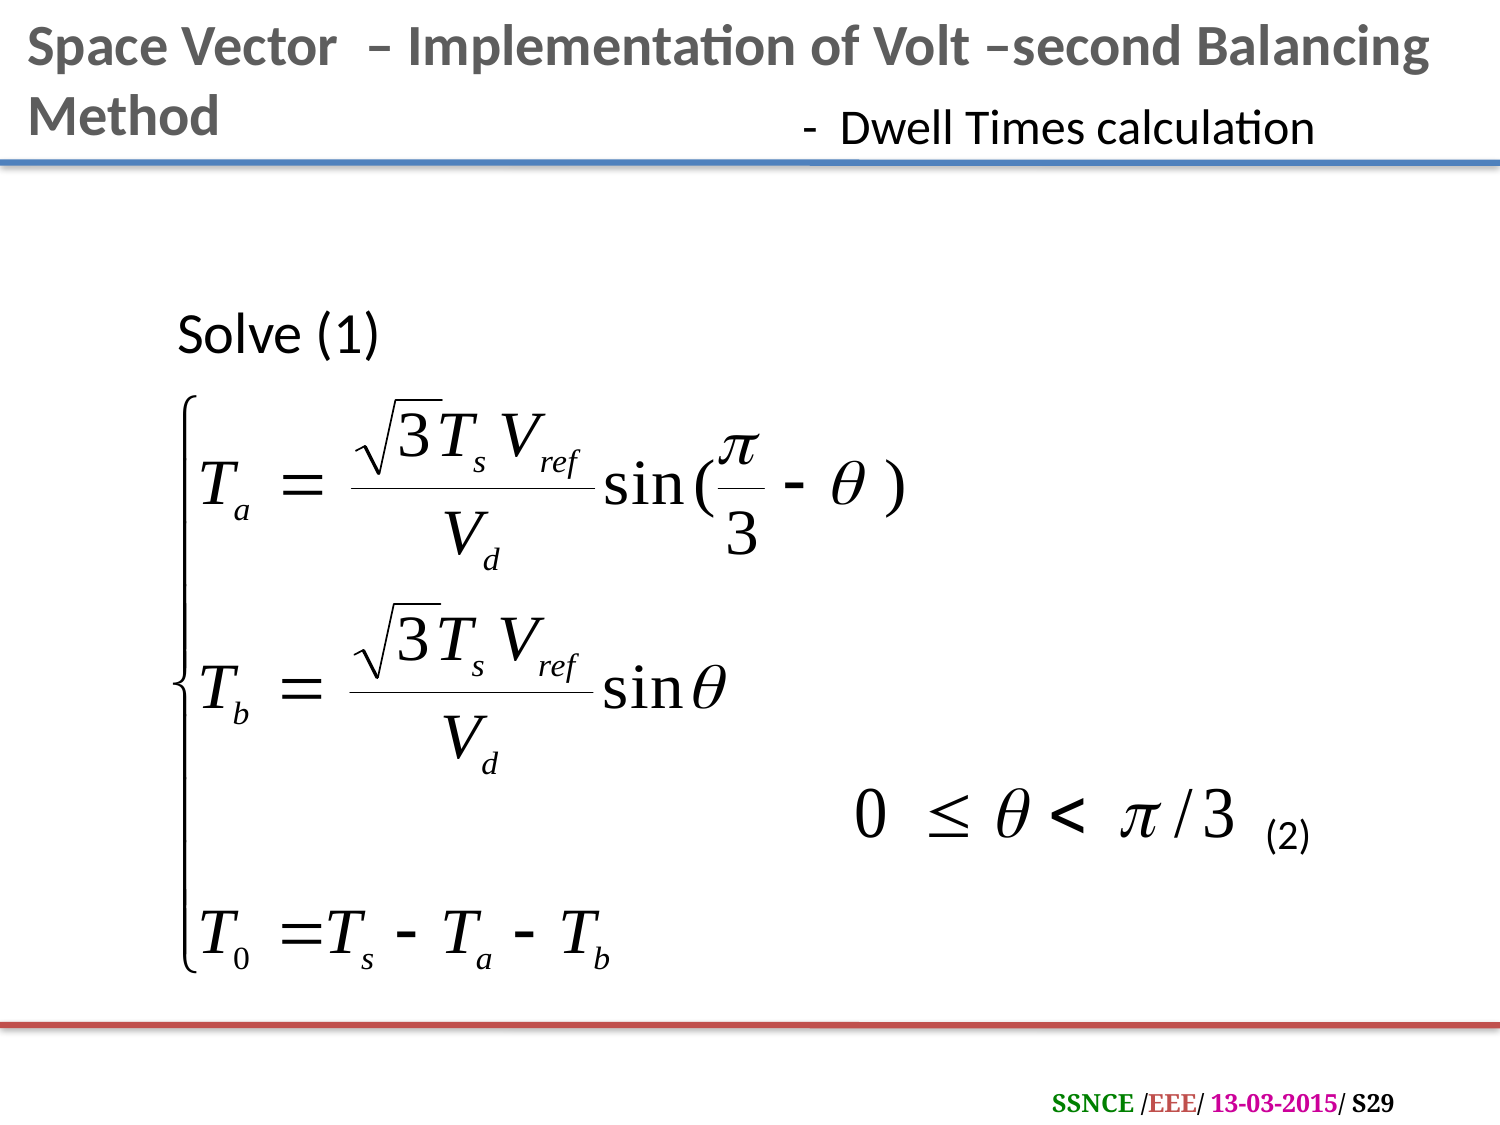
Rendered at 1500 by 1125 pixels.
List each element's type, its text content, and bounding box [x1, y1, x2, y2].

text_box Solve (1) [162, 287, 450, 373]
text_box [849, 774, 1238, 863]
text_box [162, 387, 913, 982]
text_box (2) [1250, 800, 1425, 865]
text_box Space Vector – Implementation of Volt –second Balancing Method [12, 0, 1488, 155]
text_box SSNCE /EEE/ 13-03-2015/ S29 [1037, 1079, 1500, 1125]
